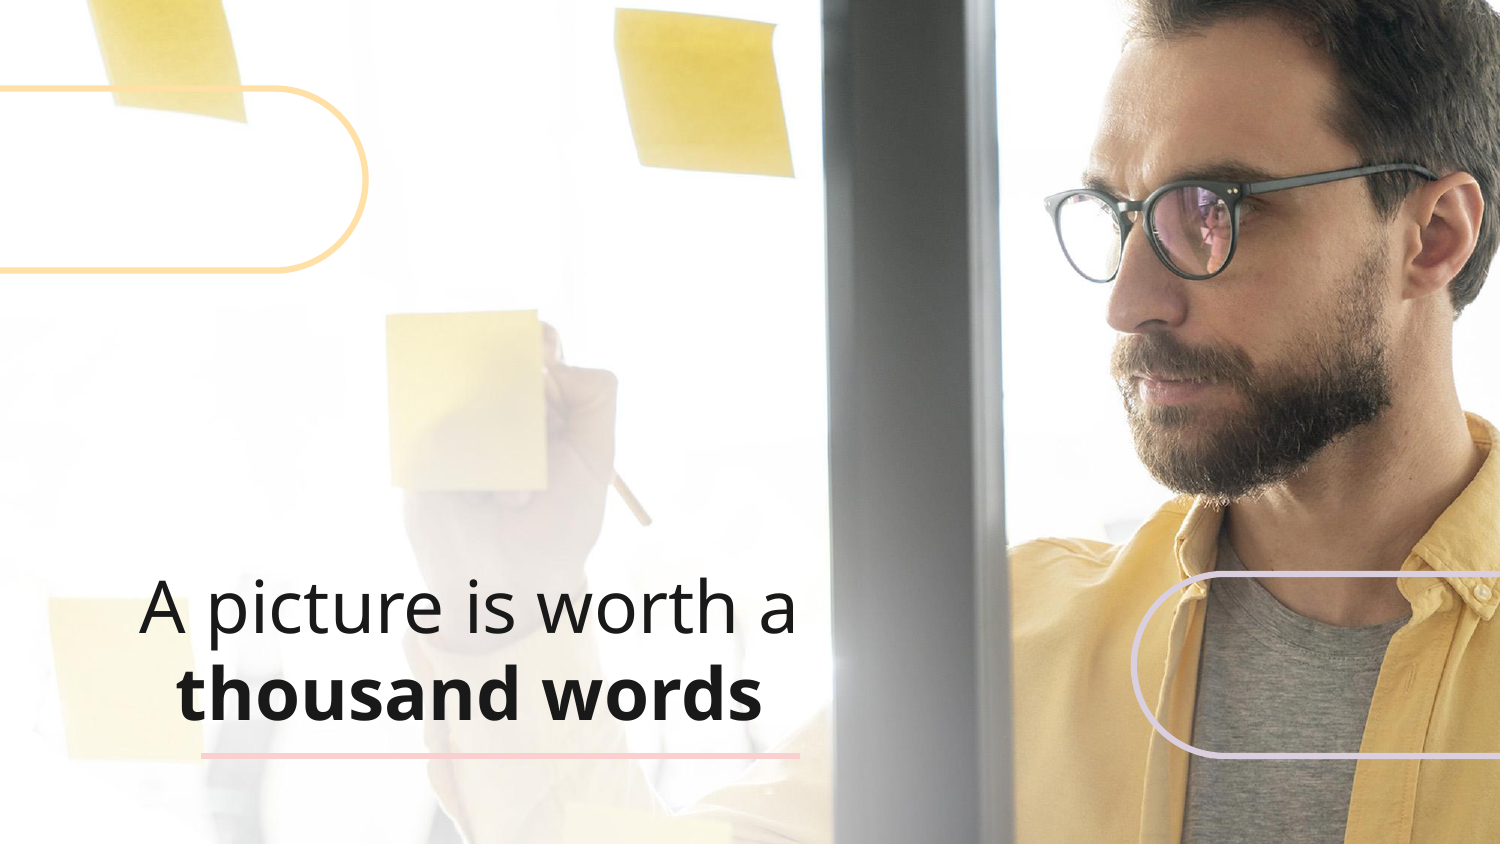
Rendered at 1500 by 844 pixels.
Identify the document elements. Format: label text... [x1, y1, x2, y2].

title A picture is worth a thousand words [118, 545, 822, 749]
picture [0, 0, 1500, 844]
picture [1137, 578, 1500, 752]
picture [0, 92, 362, 267]
